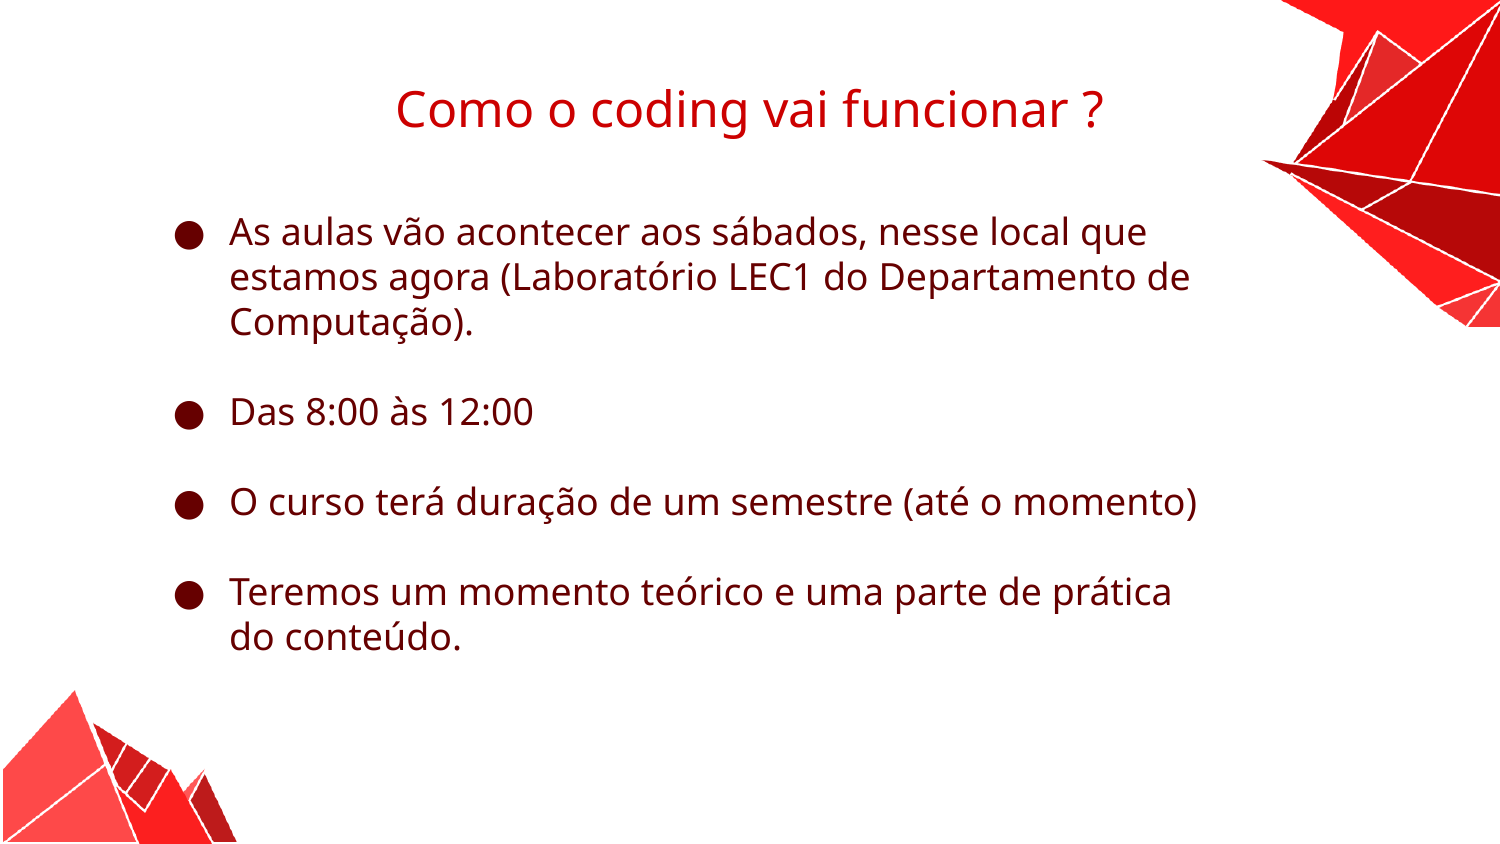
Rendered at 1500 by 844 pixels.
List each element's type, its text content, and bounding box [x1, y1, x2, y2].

text_box As aulas vão acontecer aos sábados, nesse local que estamos agora (Laboratório LEC1 do Departamento de Computação). Das 8:00 às 12:00 O curso terá duração de um semestre (até o momento) Teremos um momento teórico e uma parte de prática do conteúdo. [139, 208, 1203, 507]
picture [0, 0, 1500, 844]
text_box Como o coding vai funcionar ? [118, 62, 1382, 157]
